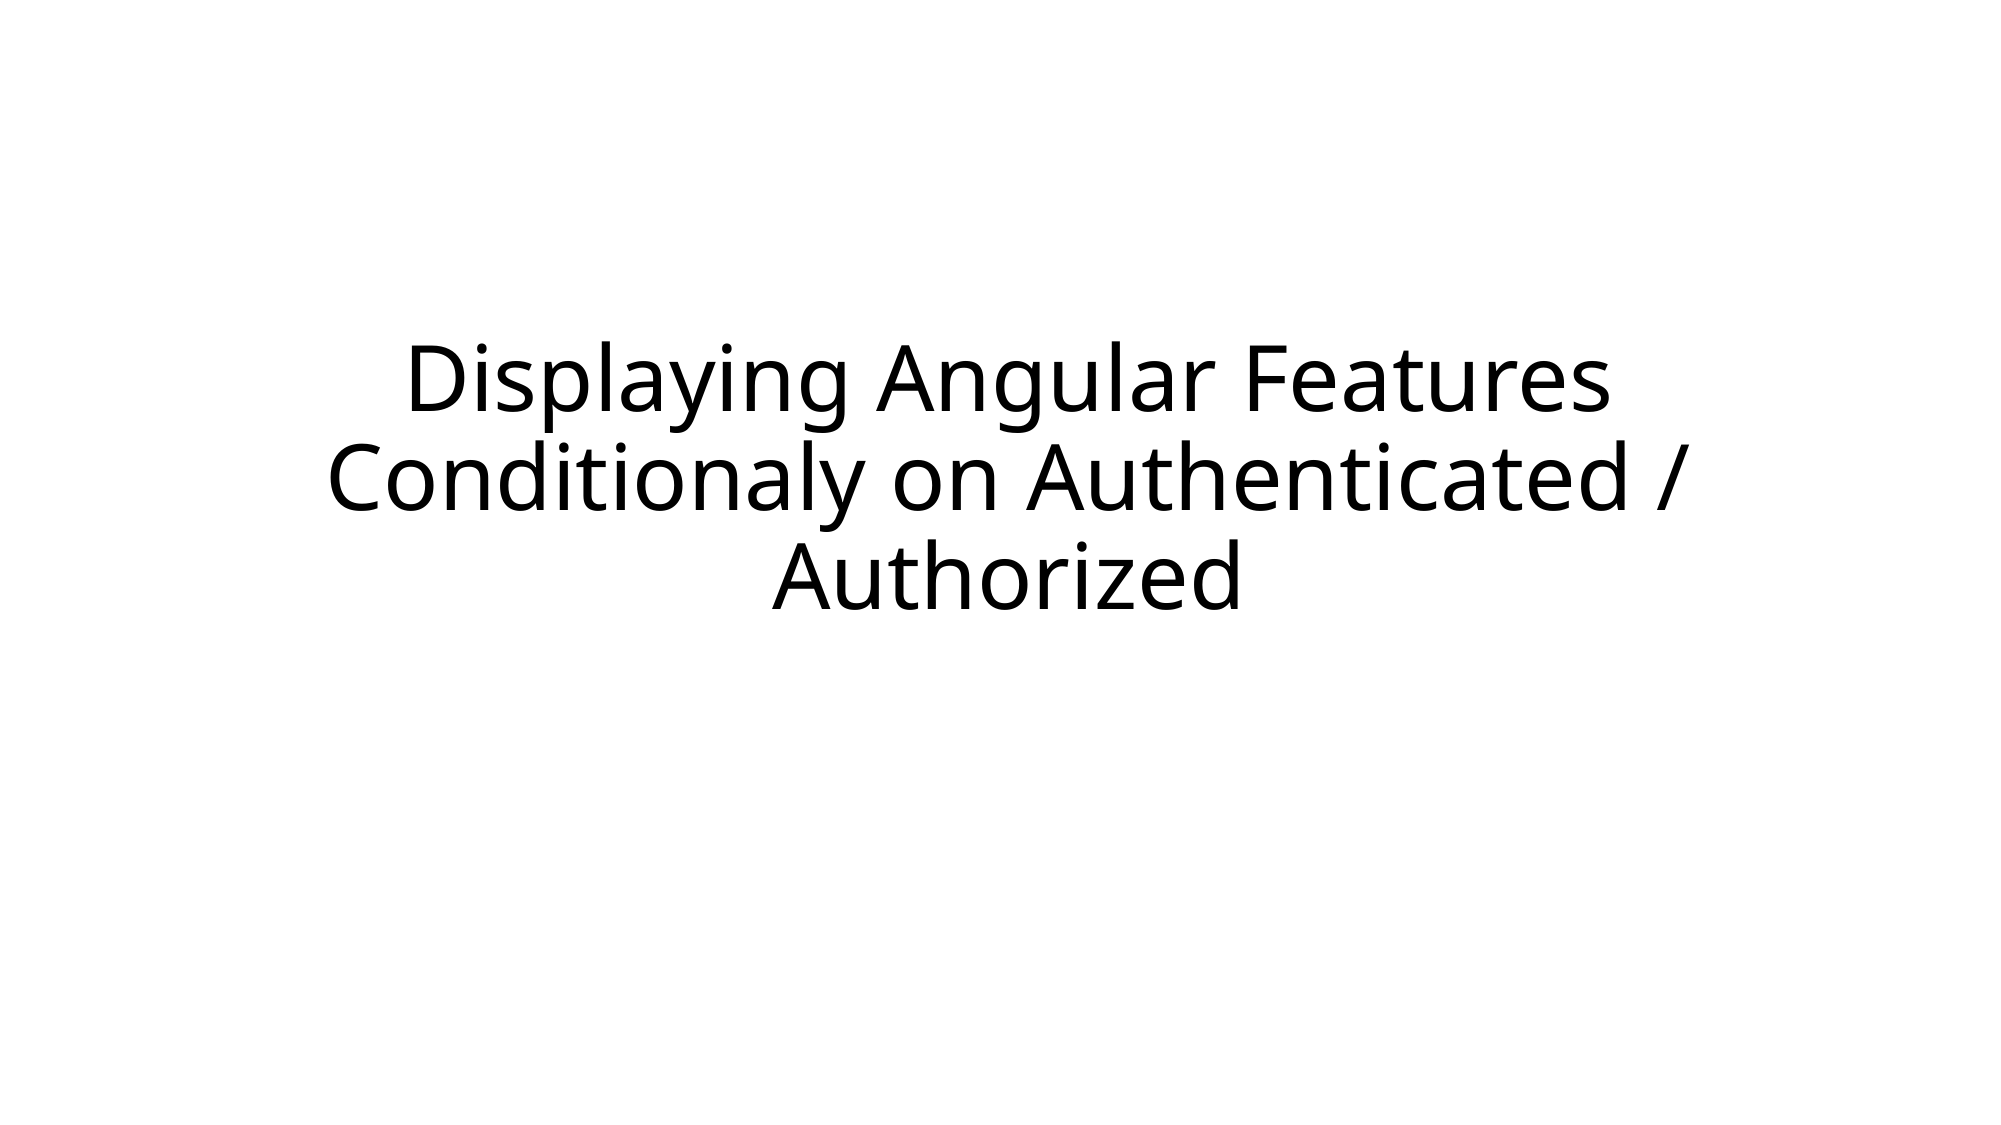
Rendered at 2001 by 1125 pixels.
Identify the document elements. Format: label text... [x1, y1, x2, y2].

title Displaying Angular Features Conditionaly on Authenticated / Authorized [146, 409, 1872, 553]
